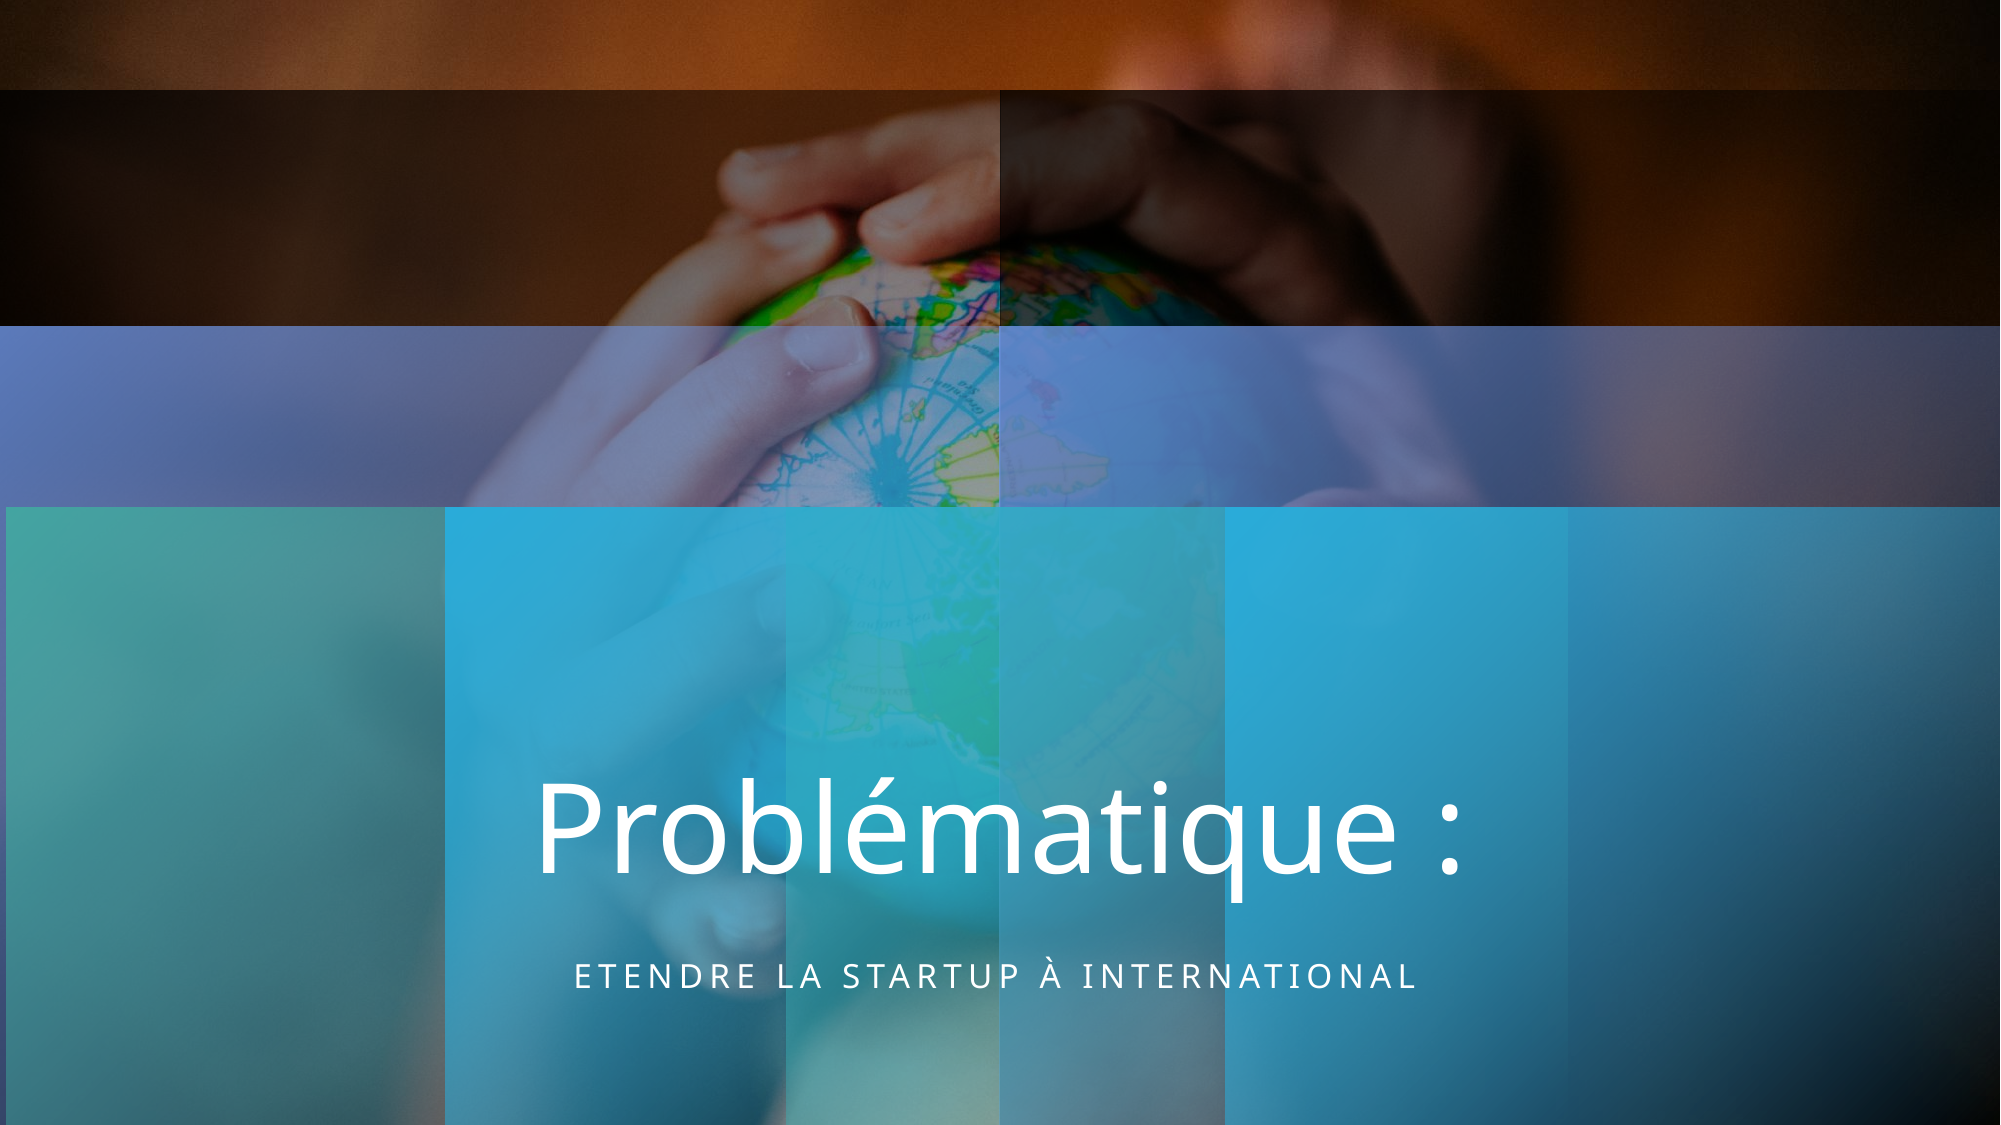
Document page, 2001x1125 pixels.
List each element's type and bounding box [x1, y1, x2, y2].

text_box [0, 90, 2000, 1125]
picture [0, 0, 2000, 90]
